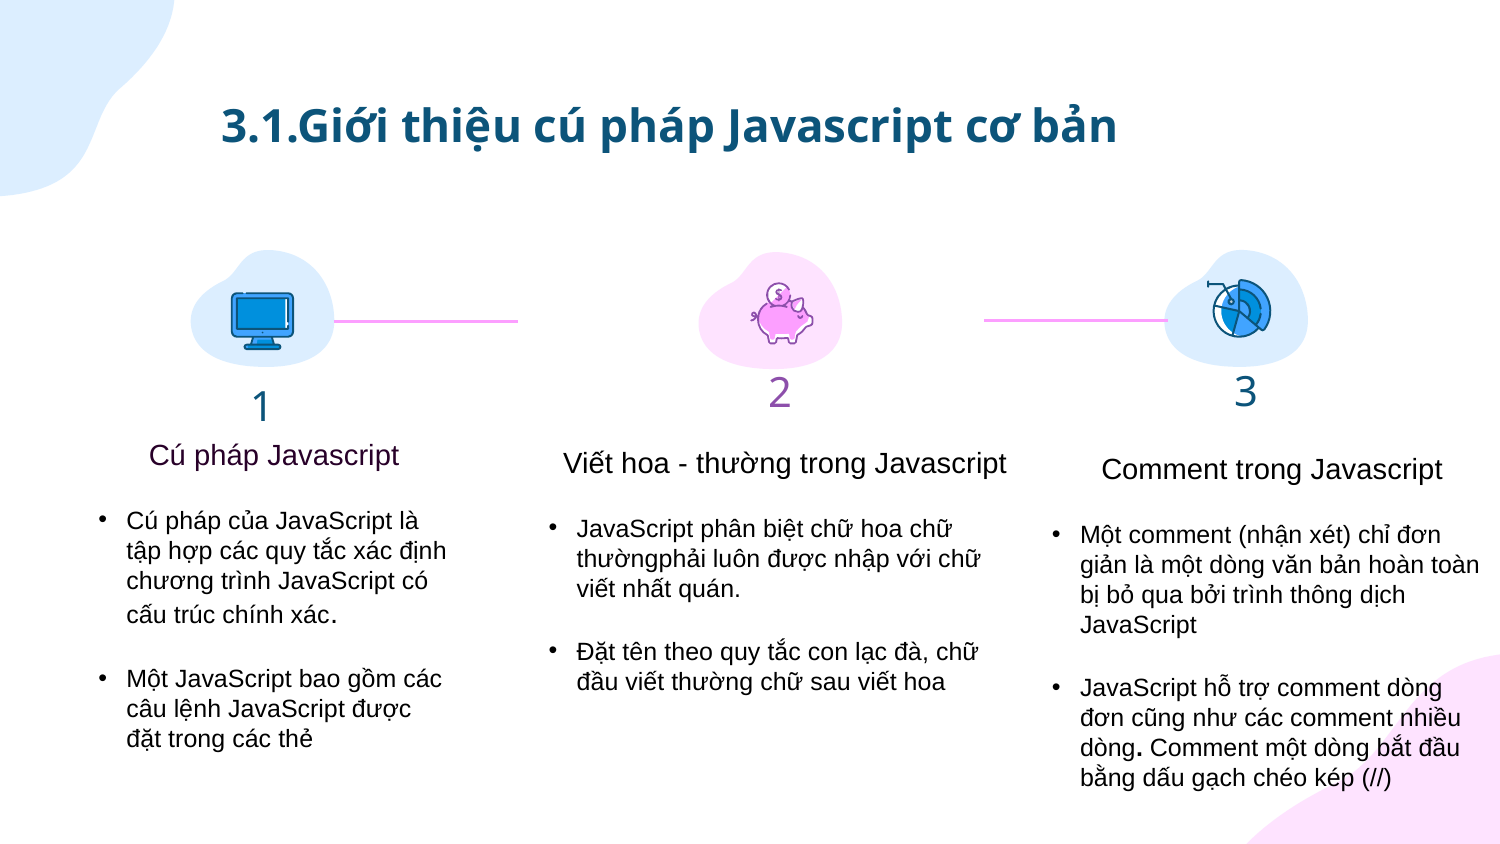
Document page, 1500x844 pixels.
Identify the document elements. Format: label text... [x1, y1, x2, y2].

text_box 3 [1101, 349, 1391, 435]
text_box [1164, 249, 1308, 367]
text_box 2 [630, 350, 920, 438]
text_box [230, 291, 295, 351]
text_box Viết hoa - thường trong Javascript JavaScript phân biệt chữ hoa chữ thườngphải luôn được nhập với chữ viết nhất quán. Đặt tên theo quy tắc con lạc đà, chữ đầu viết thường chữ sau viết hoa [533, 429, 1037, 574]
text_box 1 [112, 364, 402, 421]
text_box [698, 252, 843, 370]
text_box Comment trong Javascript Một comment (nhận xét) chỉ đơn giản là một dòng văn bản hoàn toàn bị bỏ qua bởi trình thông dịch JavaScript JavaScript hỗ trợ comment dòng đơn cũng như các comment nhiều dòng. Comment một dòng bắt đầu bằng dấu gạch chéo kép (//) [1036, 435, 1500, 581]
text_box Cú pháp Javascript Cú pháp của JavaScript là tập hợp các quy tắc xác định chương trình JavaScript có cấu trúc chính xác. Một JavaScript bao gồm các câu lệnh JavaScript được đặt trong các thẻ [83, 421, 466, 801]
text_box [749, 282, 814, 345]
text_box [1206, 278, 1274, 339]
text_box [190, 250, 335, 367]
title 3.1.Giới thiệu cú pháp Javascript cơ bản [44, 81, 1308, 176]
